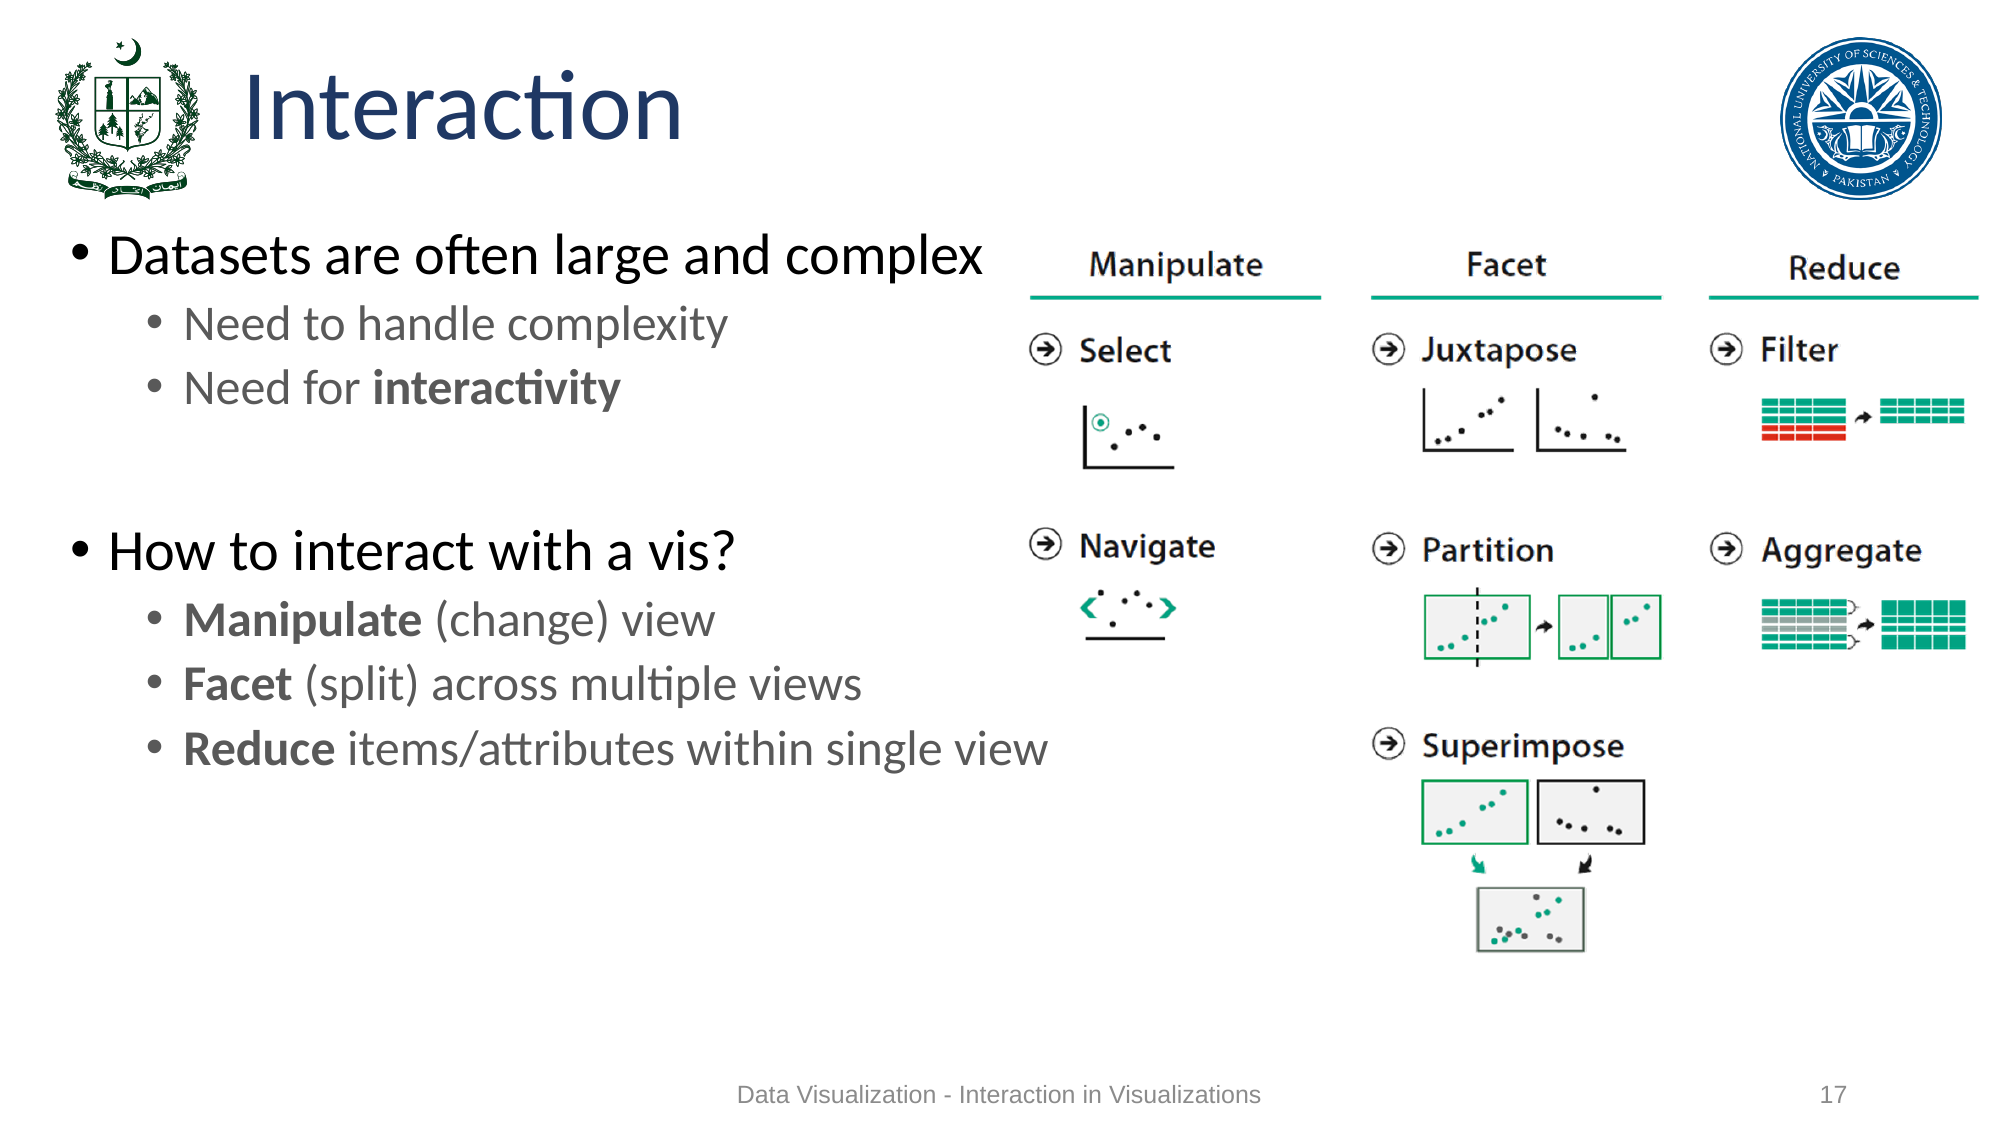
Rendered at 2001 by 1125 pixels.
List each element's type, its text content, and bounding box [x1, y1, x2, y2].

title Interaction [227, 14, 1753, 200]
picture [1021, 235, 1985, 961]
slide_number 17 [1412, 1063, 1863, 1124]
list Datasets are often large and complex Need to handle complexity Need for interactivity How to interact with a vis? Manipulate (change) view Facet (split) across multiple views Reduce items/attributes within single view [55, 216, 1942, 1047]
picture [55, 38, 200, 200]
footer Data Visualization - Interaction in Visualizations [662, 1063, 1338, 1124]
picture [1780, 37, 1942, 200]
